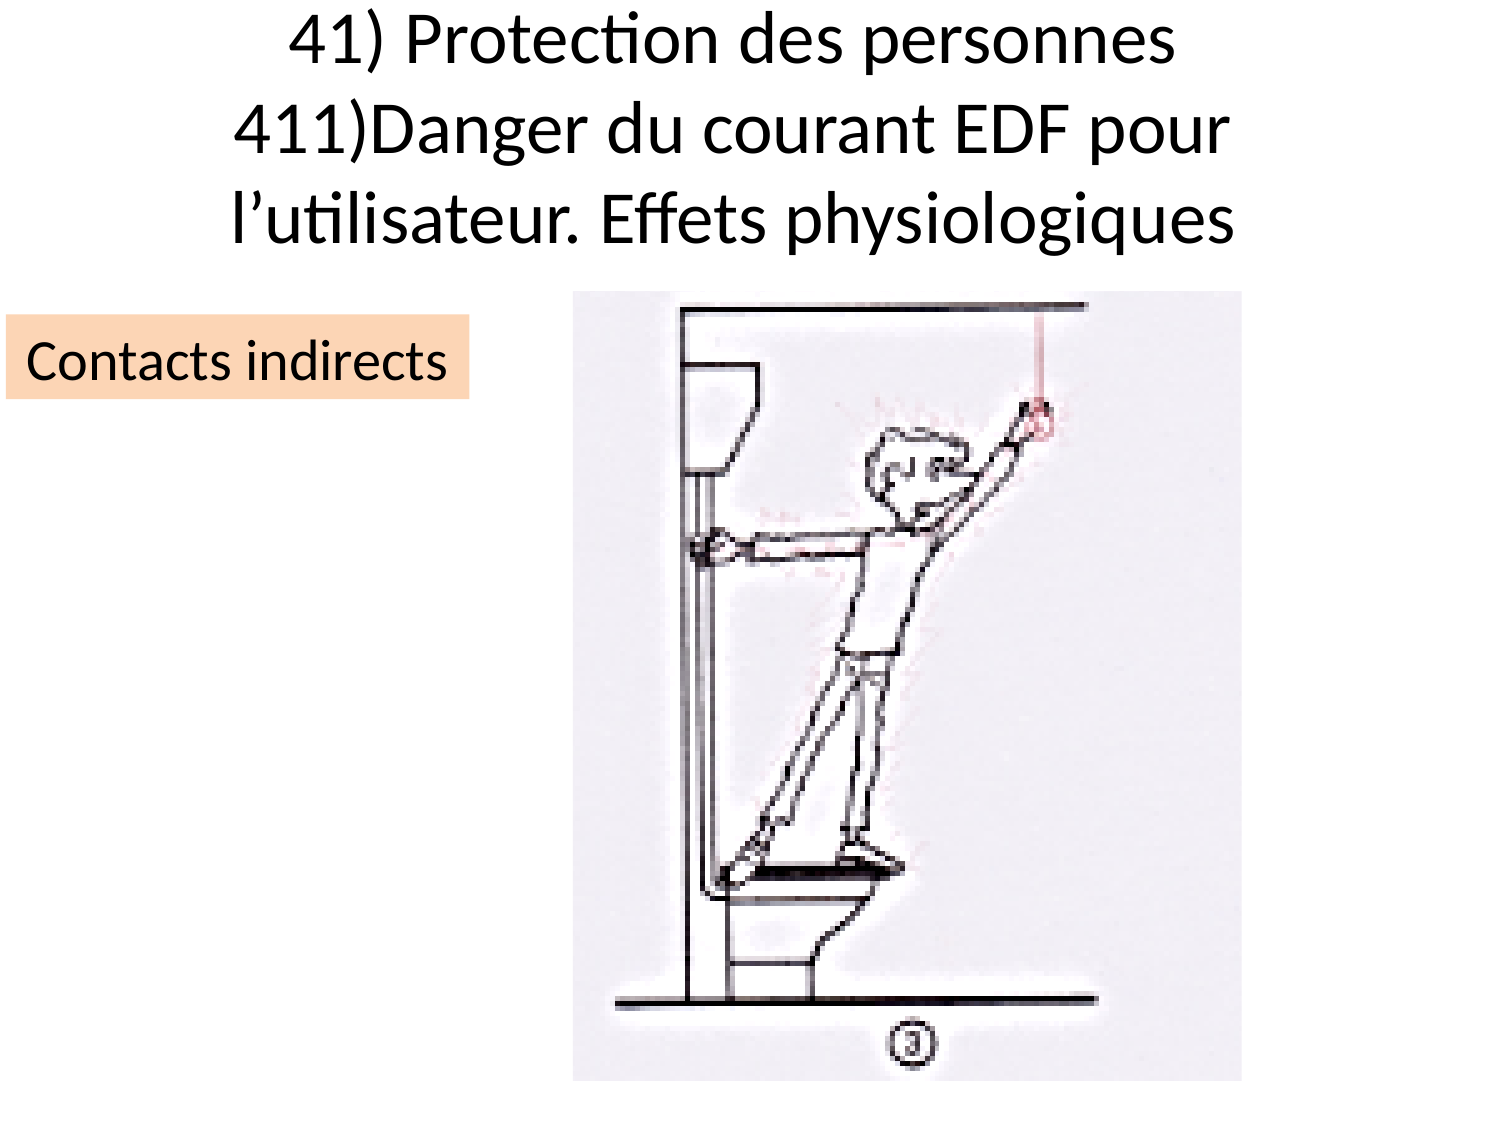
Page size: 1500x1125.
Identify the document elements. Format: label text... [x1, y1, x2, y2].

picture [572, 291, 1242, 1081]
title 41) Protection des personnes 411)Danger du courant EDF pour l’utilisateur. Effets physiologiques [41, 0, 1425, 277]
text_box Contacts indirects [5, 314, 470, 400]
